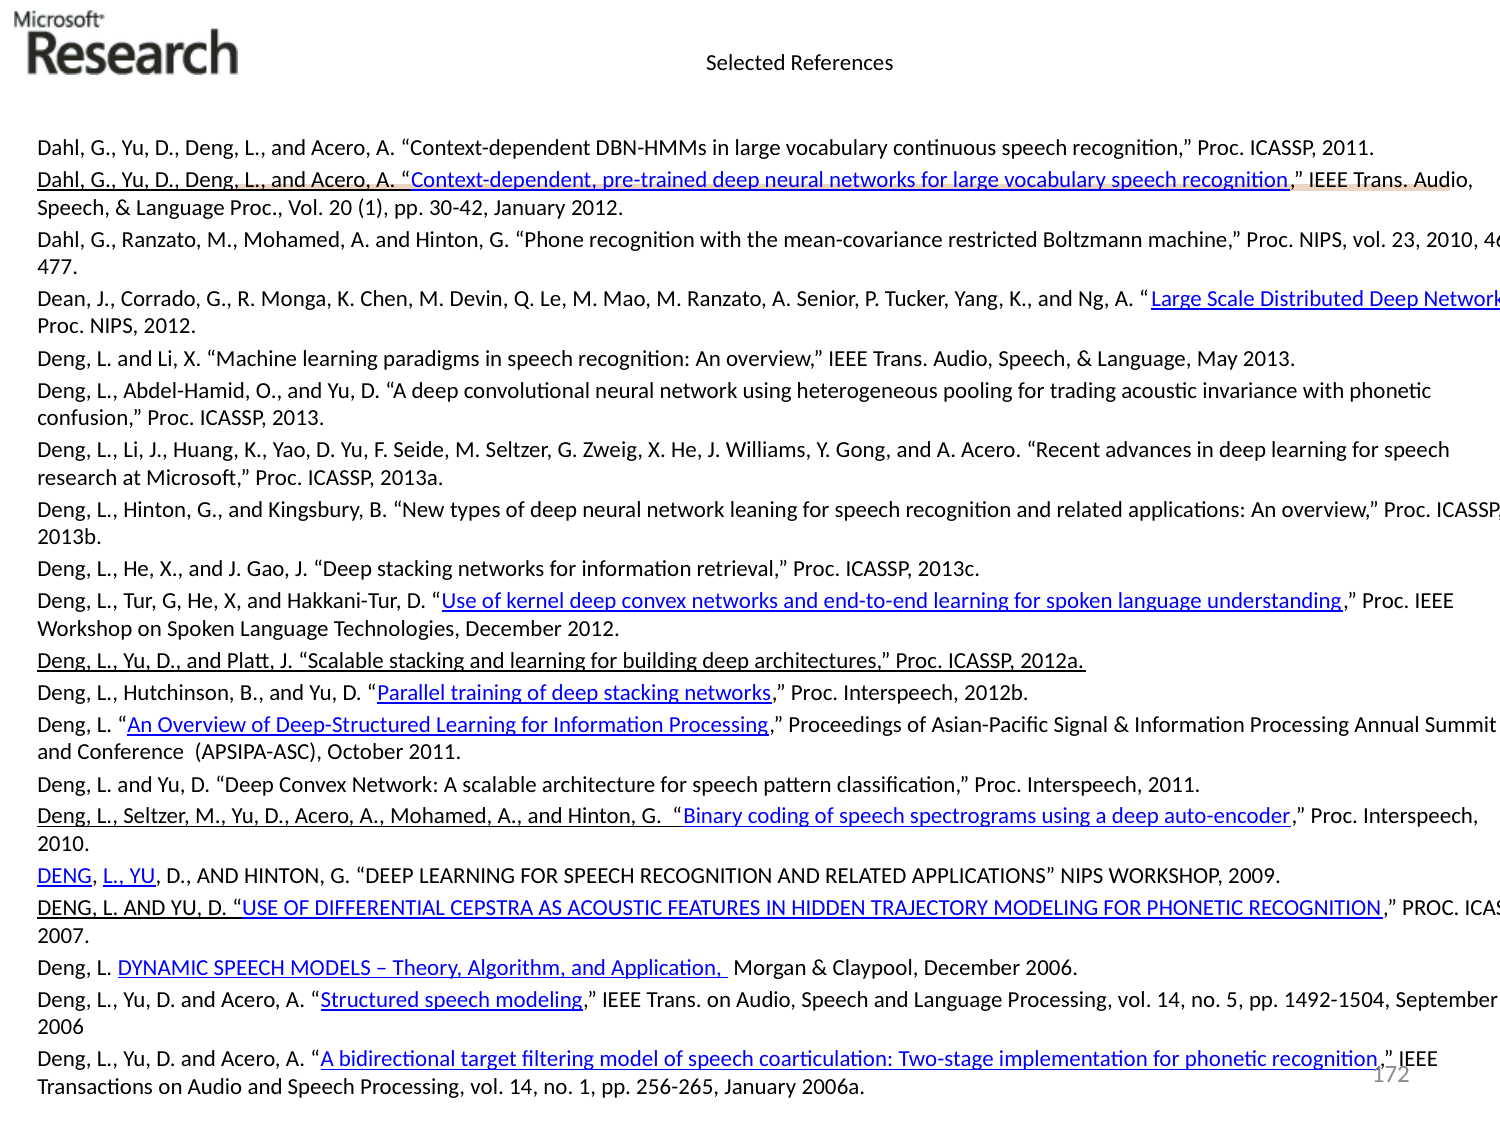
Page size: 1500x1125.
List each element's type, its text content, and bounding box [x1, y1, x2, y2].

list Dahl, G., Yu, D., Deng, L., and Acero, A. “Context-dependent DBN-HMMs in large vocabulary continuous speech recognition,” Proc. ICASSP, 2011. Dahl, G., Yu, D., Deng, L., and Acero, A. “Context-dependent, pre-trained deep neural networks for large vocabulary speech recognition,” IEEE Trans. Audio, Speech, & Language Proc., Vol. 20 (1), pp. 30-42, January 2012. Dahl, G., Ranzato, M., Mohamed, A. and Hinton, G. “Phone recognition with the mean-covariance restricted Boltzmann machine,” Proc. NIPS, vol. 23, 2010, 469-477. Dean, J., Corrado, G., R. Monga, K. Chen, M. Devin, Q. Le, M. Mao, M. Ranzato, A. Senior, P. Tucker, Yang, K., and Ng, A. “Large Scale Distributed Deep Networks,” Proc. NIPS, 2012. Deng, L. and Li, X. “Machine learning paradigms in speech recognition: An overview,” IEEE Trans. Audio, Speech, & Language, May 2013. Deng, L., Abdel-Hamid, O., and Yu, D. “A deep convolutional neural network using heterogeneous pooling for trading acoustic invariance with phonetic confusion,” Proc. ICASSP, 2013. Deng, L., Li, J., Huang, K., Yao, D. Yu, F. Seide, M. Seltzer, G. Zweig, X. He, J. Williams, Y. Gong, and A. Acero. “Recent advances in deep learning for speech research at Microsoft,” Proc. ICASSP, 2013a. Deng, L., Hinton, G., and Kingsbury, B. “New types of deep neural network leaning for speech recognition and related applications: An overview,” Proc. ICASSP, 2013b. Deng, L., He, X., and J. Gao, J. “Deep stacking networks for information retrieval,” Proc. ICASSP, 2013c. Deng, L., Tur, G, He, X, and Hakkani-Tur, D. “Use of kernel deep convex networks and end-to-end learning for spoken language understanding,” Proc. IEEE Workshop on Spoken Language Technologies, December 2012. Deng, L., Yu, D., and Platt, J. “Scalable stacking and learning for building deep architectures,” Proc. ICASSP, 2012a. Deng, L., Hutchinson, B., and Yu, D. “Parallel training of deep stacking networks,” Proc. Interspeech, 2012b. Deng, L. “An Overview of Deep-Structured Learning for Information Processing,” Proceedings of Asian-Pacific Signal & Information Processing Annual Summit and Conference (APSIPA-ASC), October 2011. Deng, L. and Yu, D. “Deep Convex Network: A scalable architecture for speech pattern classification,” Proc. Interspeech, 2011. Deng, L., Seltzer, M., Yu, D., Acero, A., Mohamed, A., and Hinton, G. “Binary coding of speech spectrograms using a deep auto-encoder,” Proc. Interspeech, 2010. Deng, L., Yu, D., and Hinton, G. “Deep Learning for Speech Recognition and Related Applications” NIPS Workshop, 2009. Deng, L. and Yu, D. “Use of differential cepstra as acoustic features in hidden trajectory modeling for phonetic recognition,” Proc. ICASSP, 2007. Deng, L. DYNAMIC SPEECH MODELS – Theory, Algorithm, and Application, Morgan & Claypool, December 2006. Deng, L., Yu, D. and Acero, A. “Structured speech modeling,” IEEE Trans. on Audio, Speech and Language Processing, vol. 14, no. 5, pp. 1492-1504, September 2006 Deng, L., Yu, D. and Acero, A. “A bidirectional target filtering model of speech coarticulation: Two-stage implementation for phonetic recognition,” IEEE Transactions on Audio and Speech Processing, vol. 14, no. 1, pp. 256-265, January 2006a. [0, 125, 1500, 1125]
slide_number 172 [1074, 1042, 1425, 1103]
picture [14, 10, 238, 75]
title Selected References [125, 40, 1475, 83]
